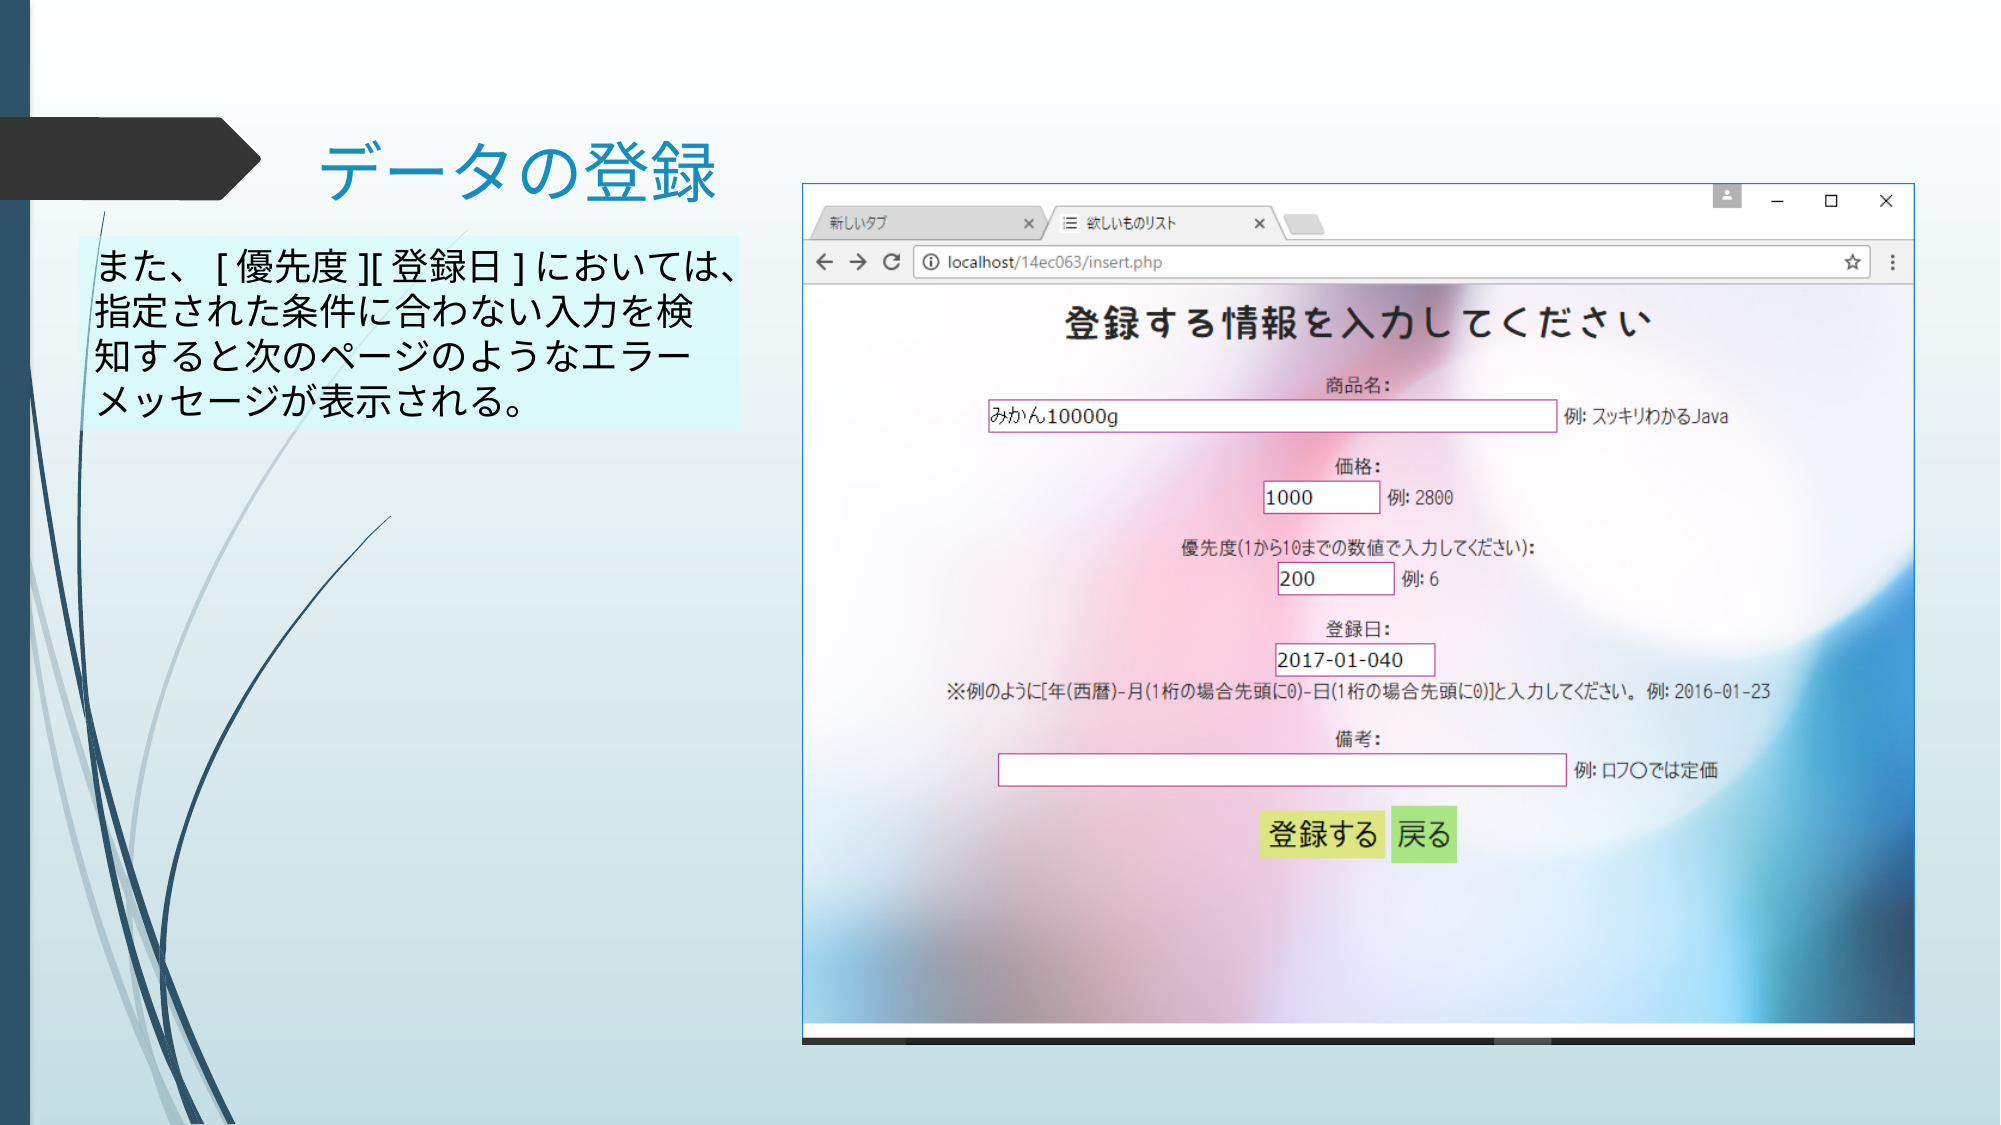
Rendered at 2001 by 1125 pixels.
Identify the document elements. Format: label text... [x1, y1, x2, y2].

text_box また、[優先度][登録日]においては、指定された条件に合わない入力を検知すると次のページのようなエラーメッセージが表示される。 [79, 235, 739, 431]
picture [802, 183, 1915, 1045]
text_box データの登録 [301, 123, 1764, 334]
